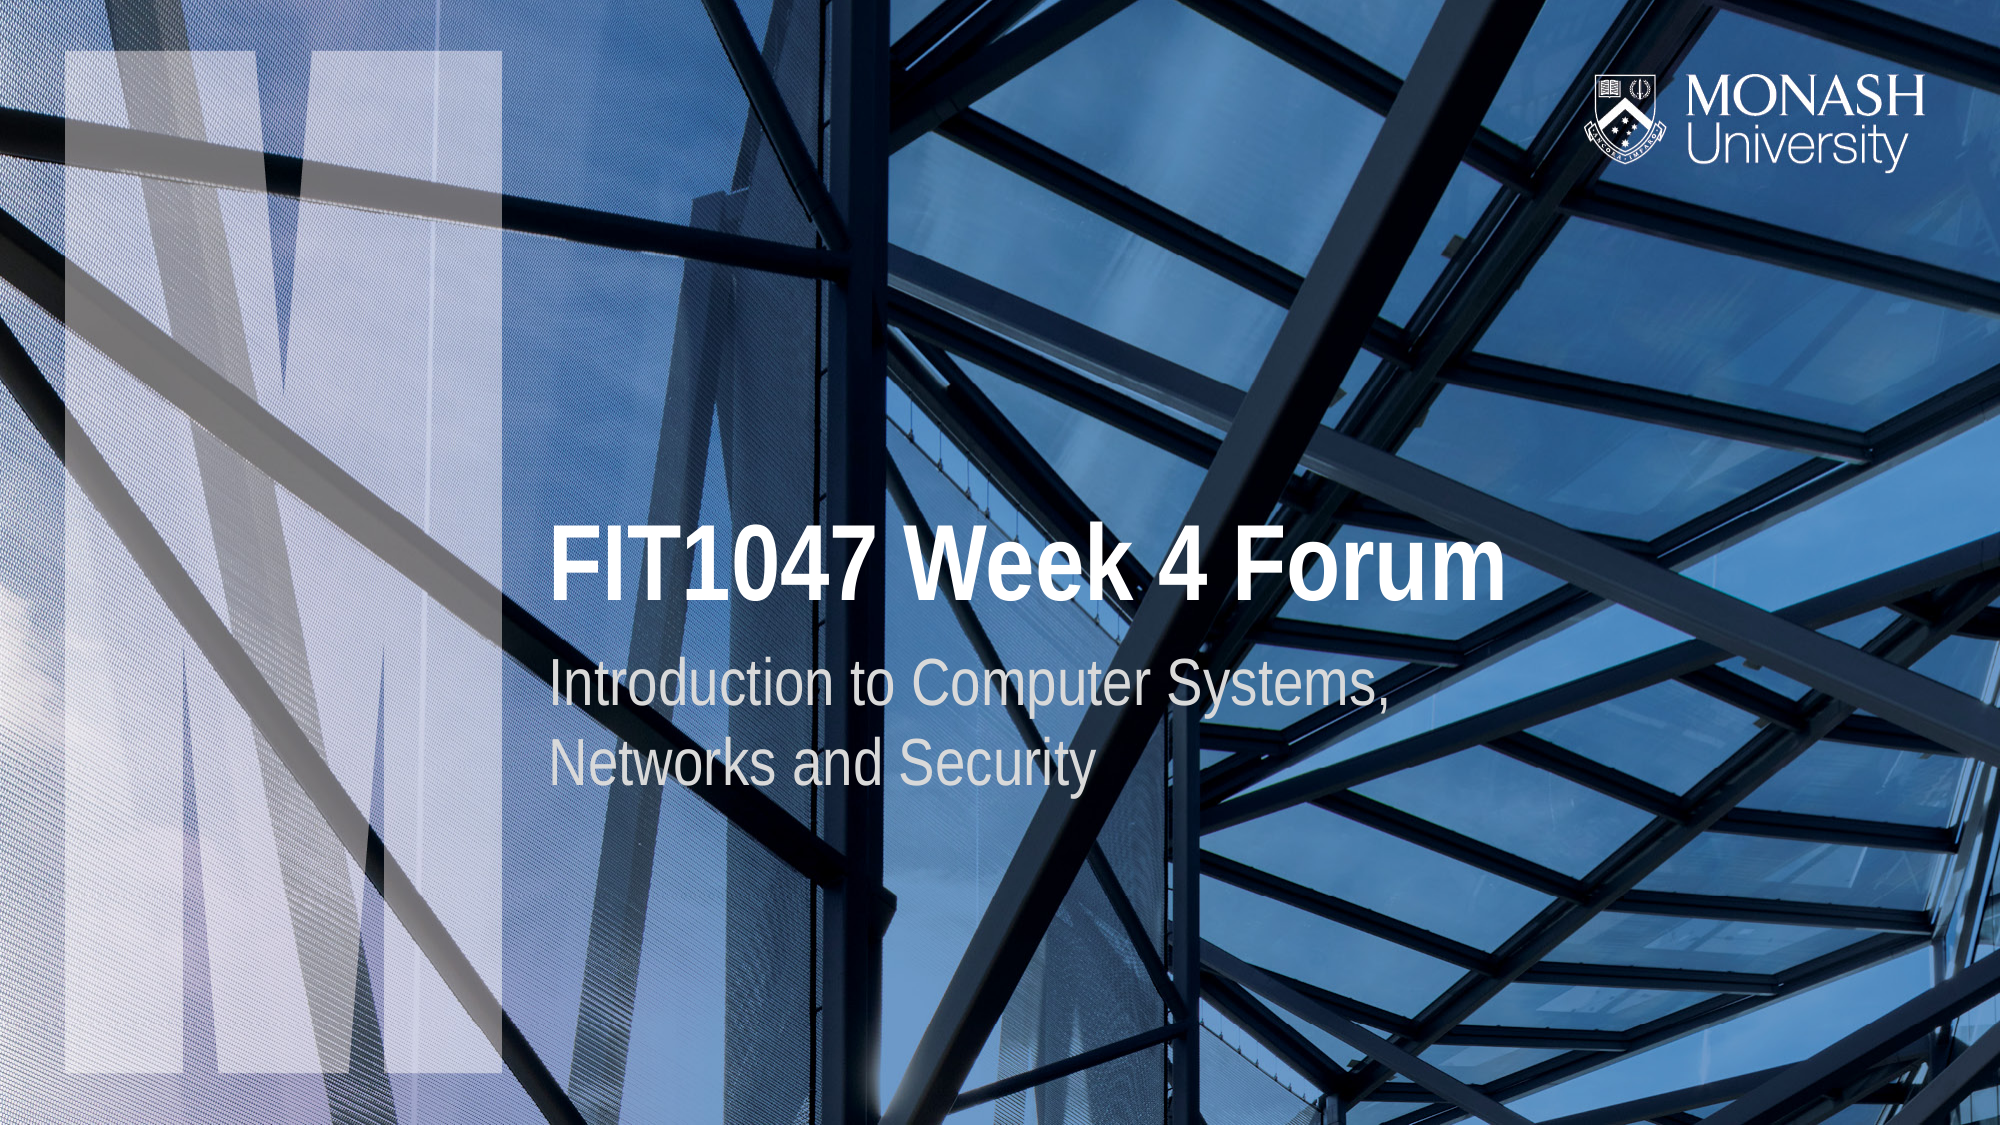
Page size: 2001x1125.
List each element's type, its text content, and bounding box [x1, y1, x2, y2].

subtitle Introduction to Computer Systems, Networks and Security [533, 631, 1545, 904]
title FIT1047 Week 4 Forum [533, 369, 1545, 631]
picture [0, 0, 2000, 1125]
